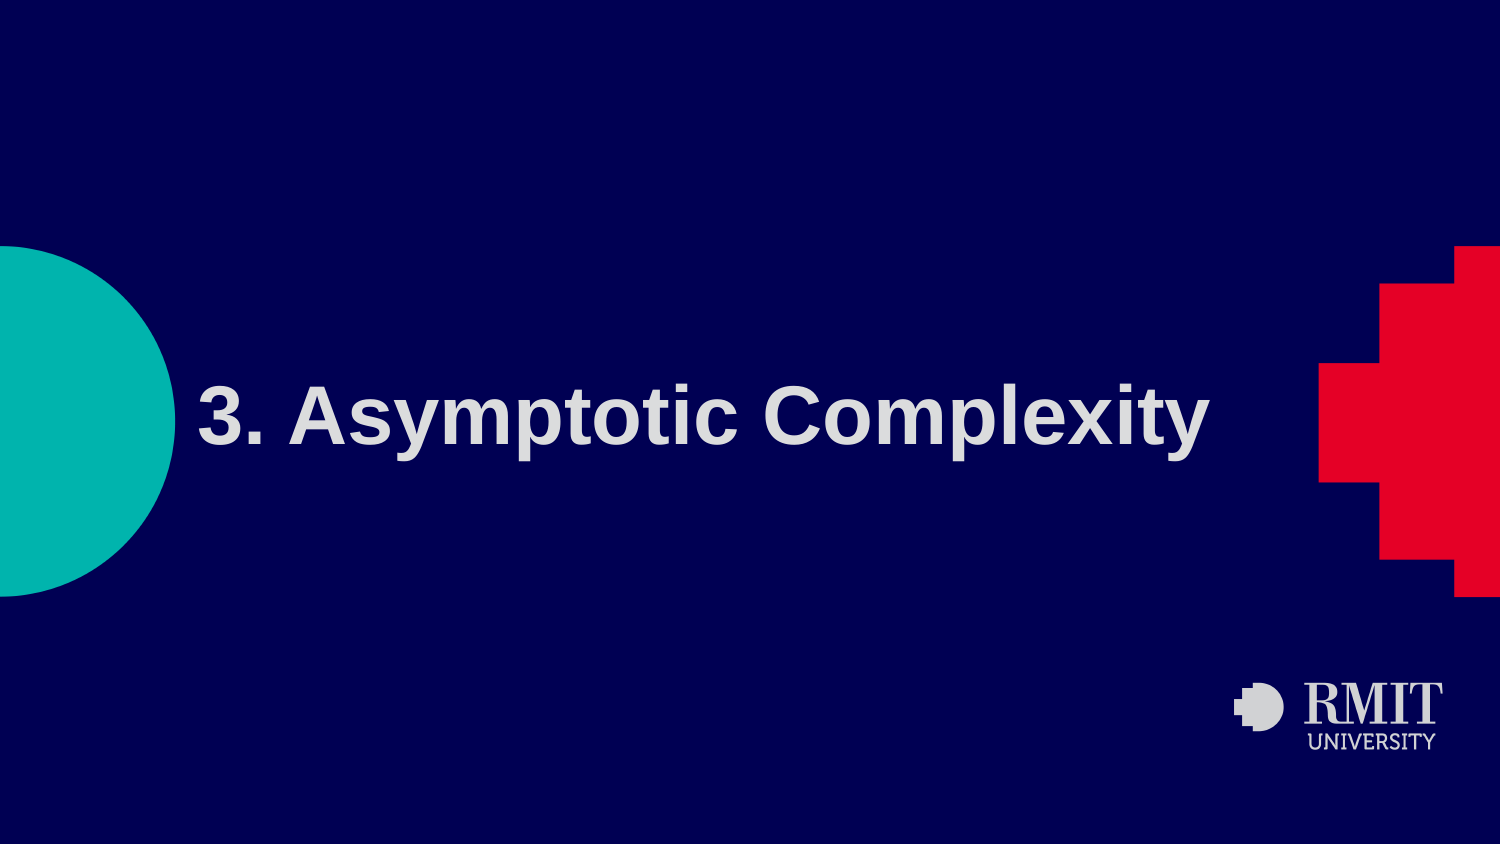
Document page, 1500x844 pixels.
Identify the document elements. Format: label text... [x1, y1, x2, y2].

picture [0, 0, 1500, 844]
title 3. Asymptotic Complexity [182, 281, 1466, 469]
